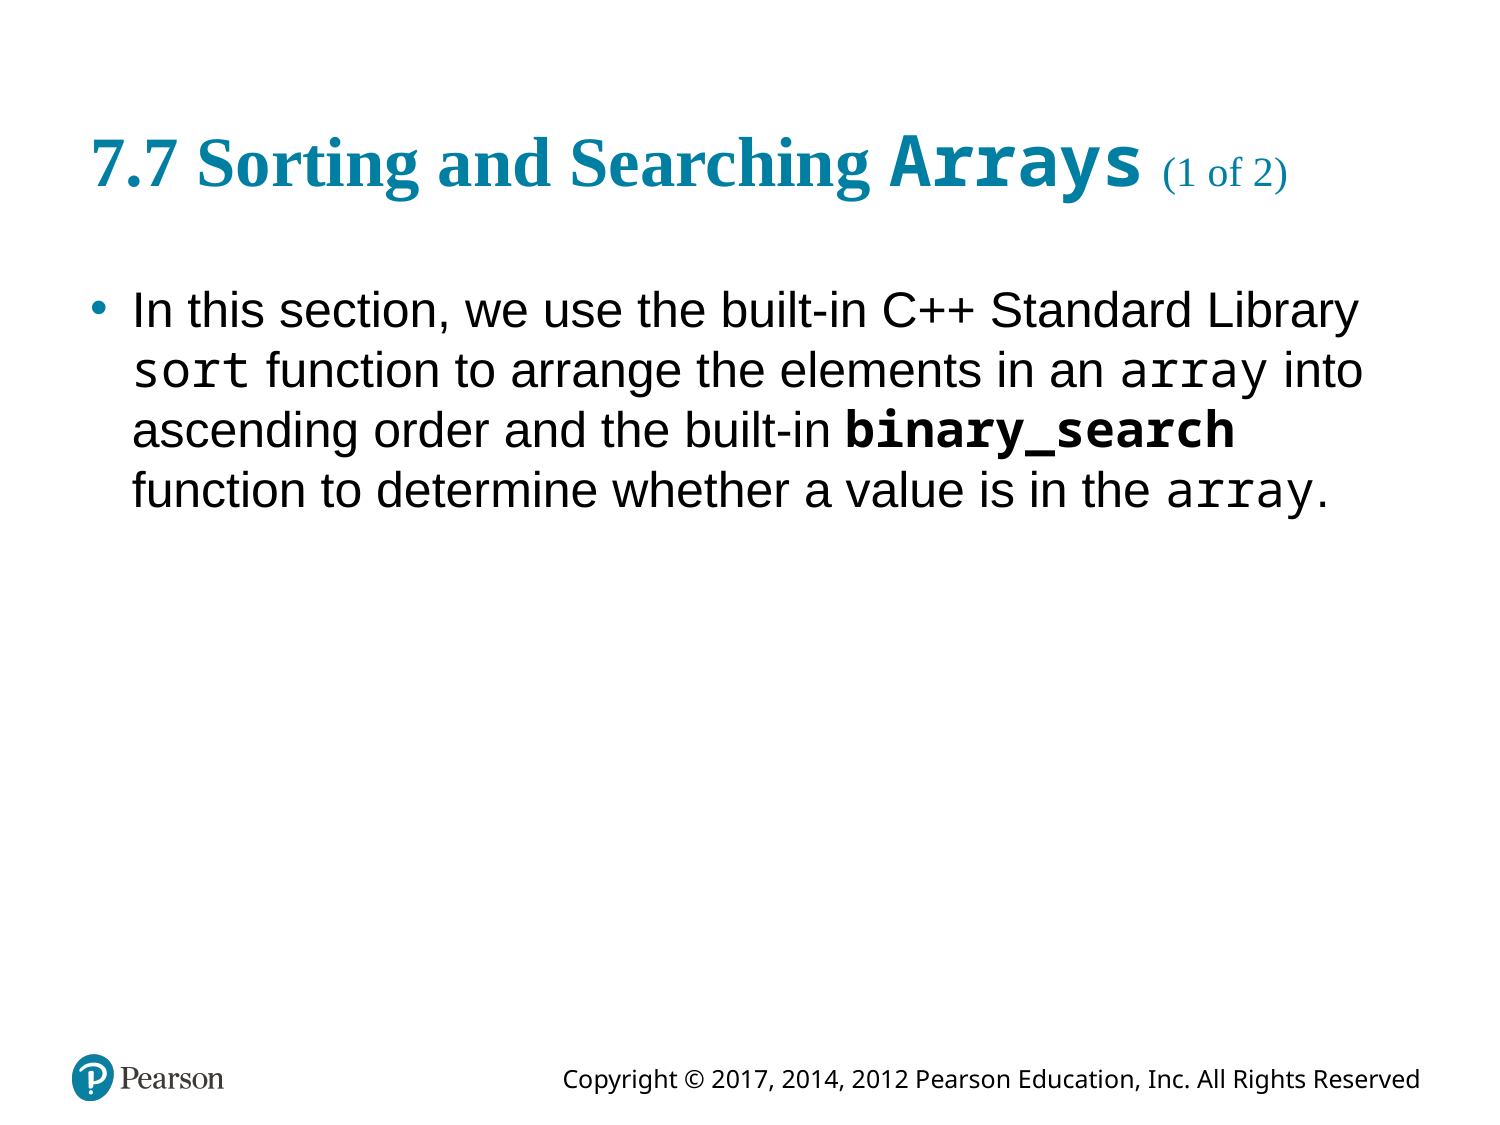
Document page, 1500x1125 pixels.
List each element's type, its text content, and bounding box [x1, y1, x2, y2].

picture [80, 1063, 106, 1088]
list In this section, we use the built-in C++ Standard Library sort function to arrange the elements in an array into ascending order and the built-in binary_search function to determine whether a value is in the array. [75, 262, 1425, 1005]
picture [72, 1054, 88, 1070]
picture [72, 1087, 83, 1101]
picture [98, 1054, 224, 1101]
title 7.7 Sorting and Searching Arrays (1 of 2) [75, 35, 1425, 216]
